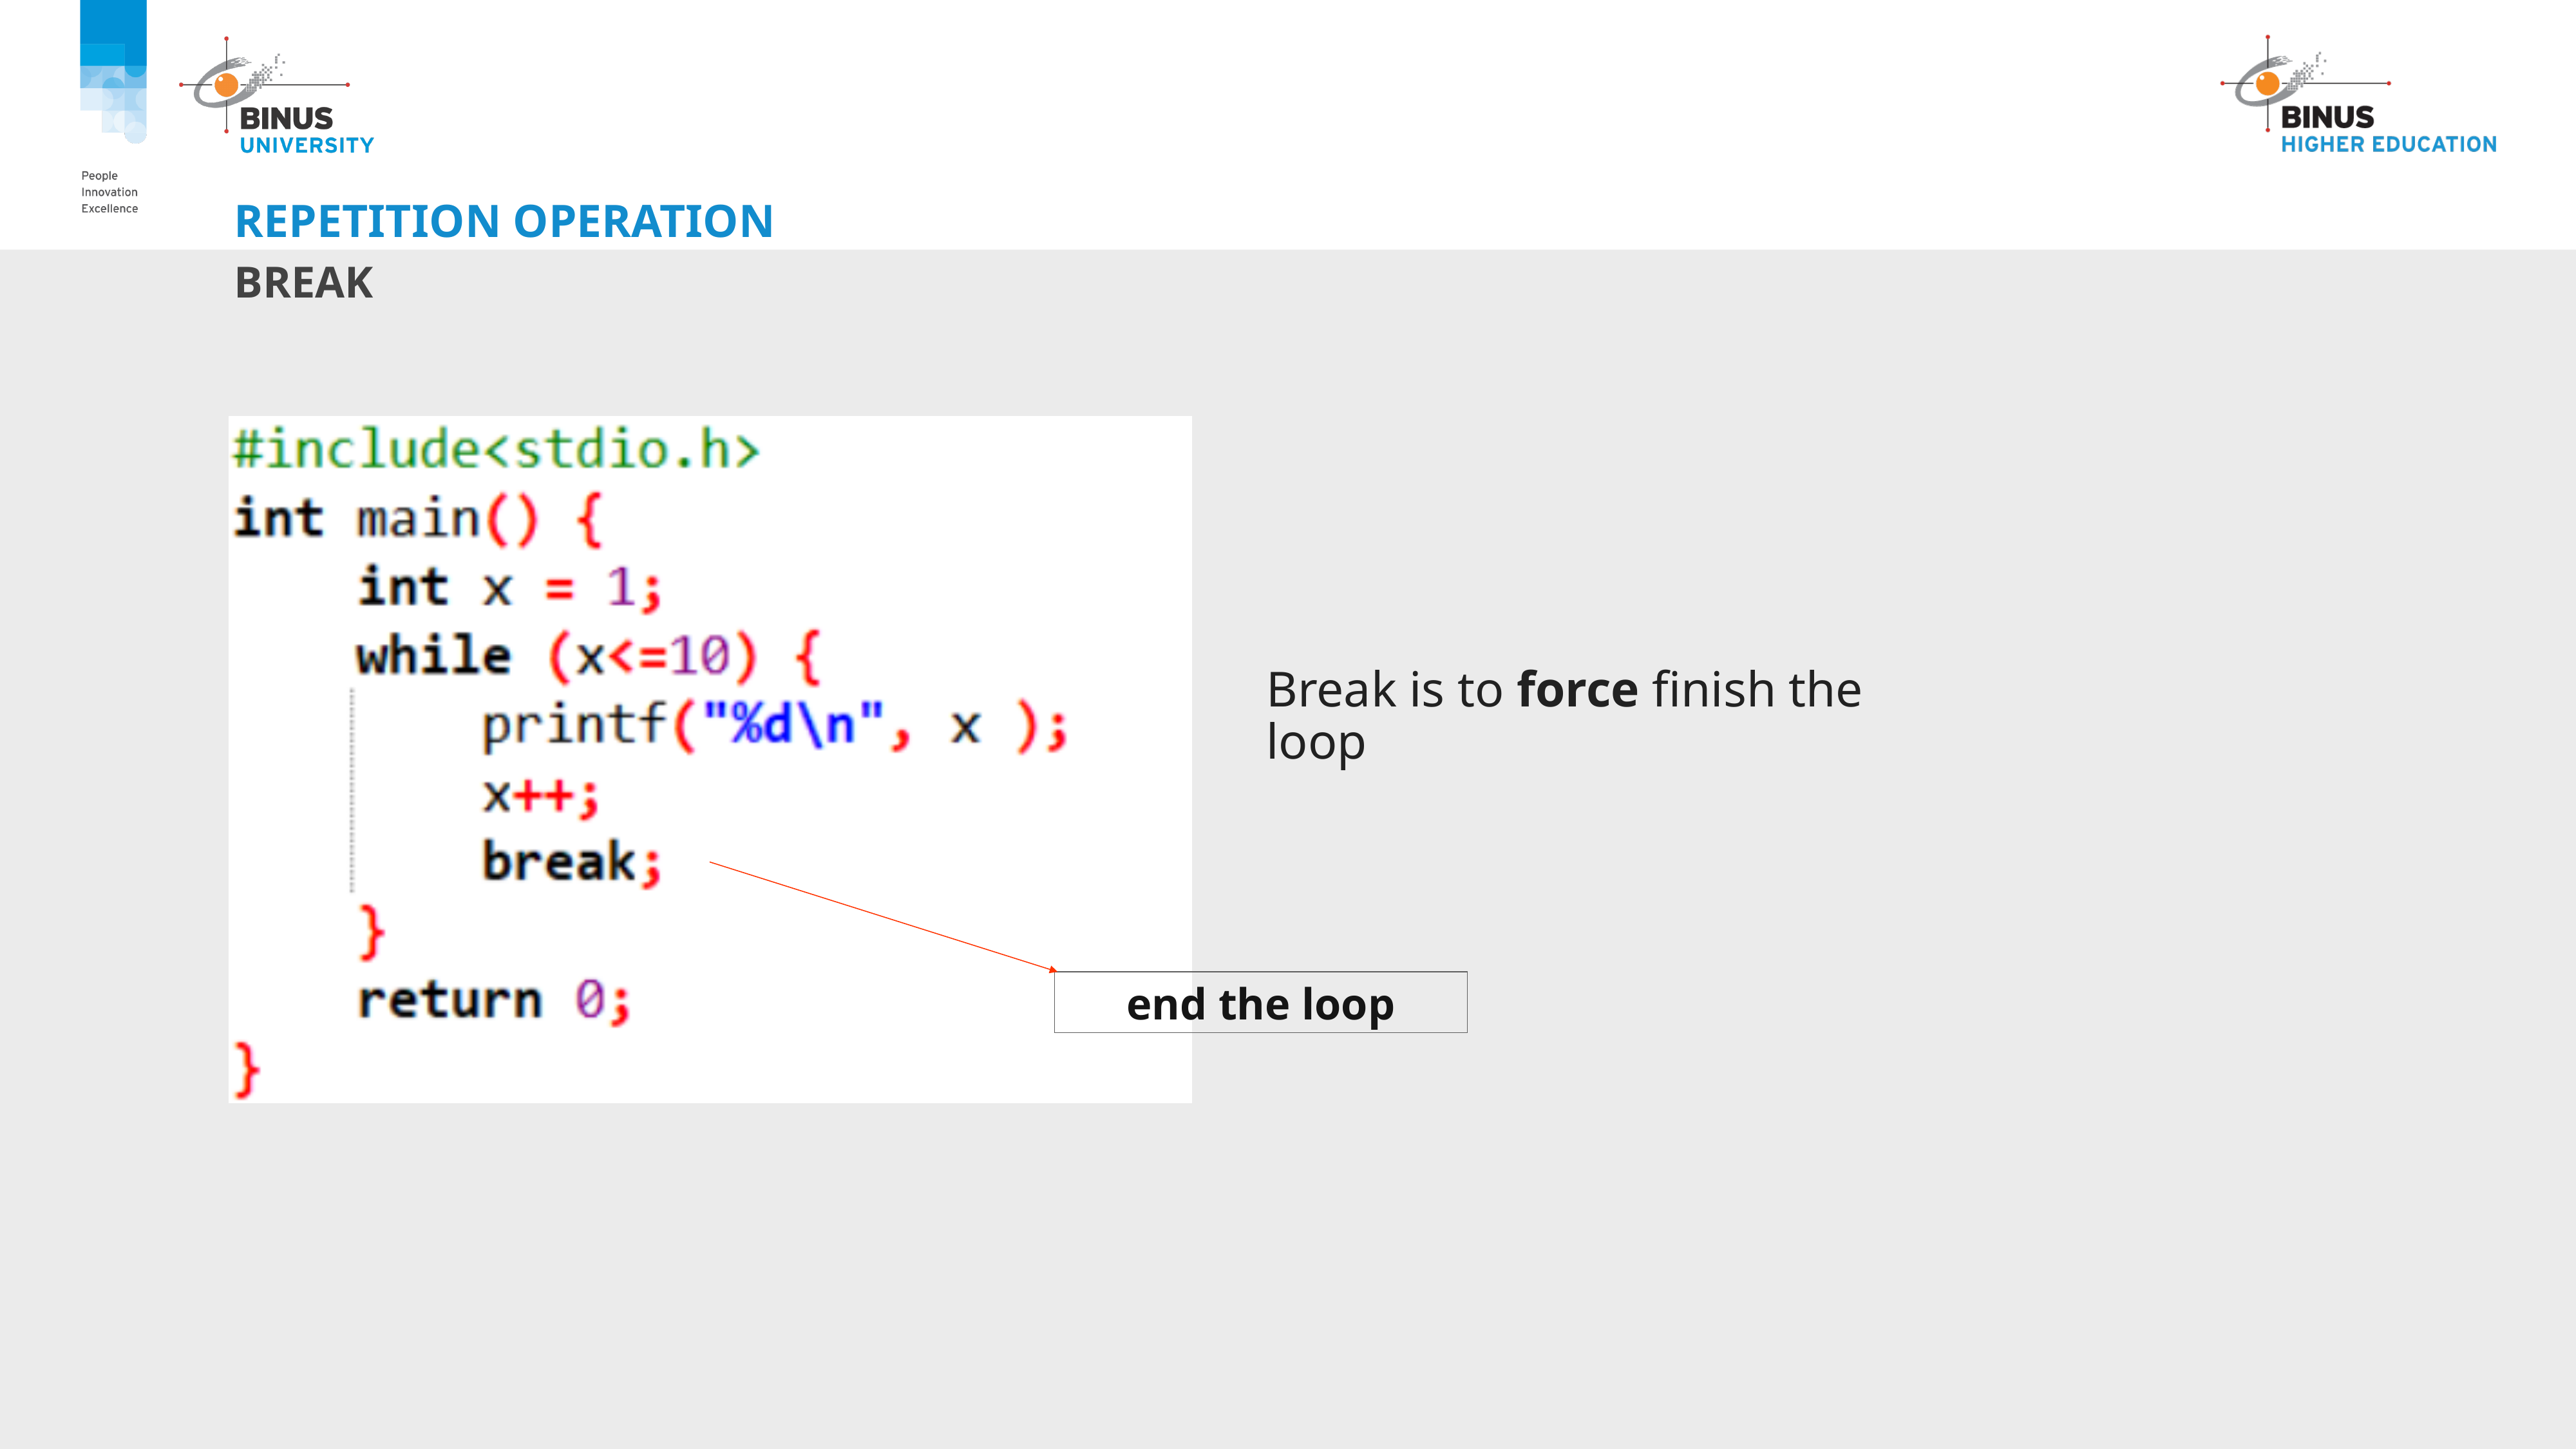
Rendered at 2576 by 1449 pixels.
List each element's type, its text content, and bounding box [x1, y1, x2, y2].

picture [2199, 0, 2496, 156]
picture [80, 66, 147, 144]
picture [81, 146, 146, 213]
text_box end the loop [1192, 972, 1468, 1033]
picture [174, 25, 374, 161]
list break [228, 255, 1262, 341]
title Repetition operation [228, 197, 1784, 252]
list Break is to force finish the loop [1260, 659, 1978, 799]
picture [229, 416, 1192, 1103]
